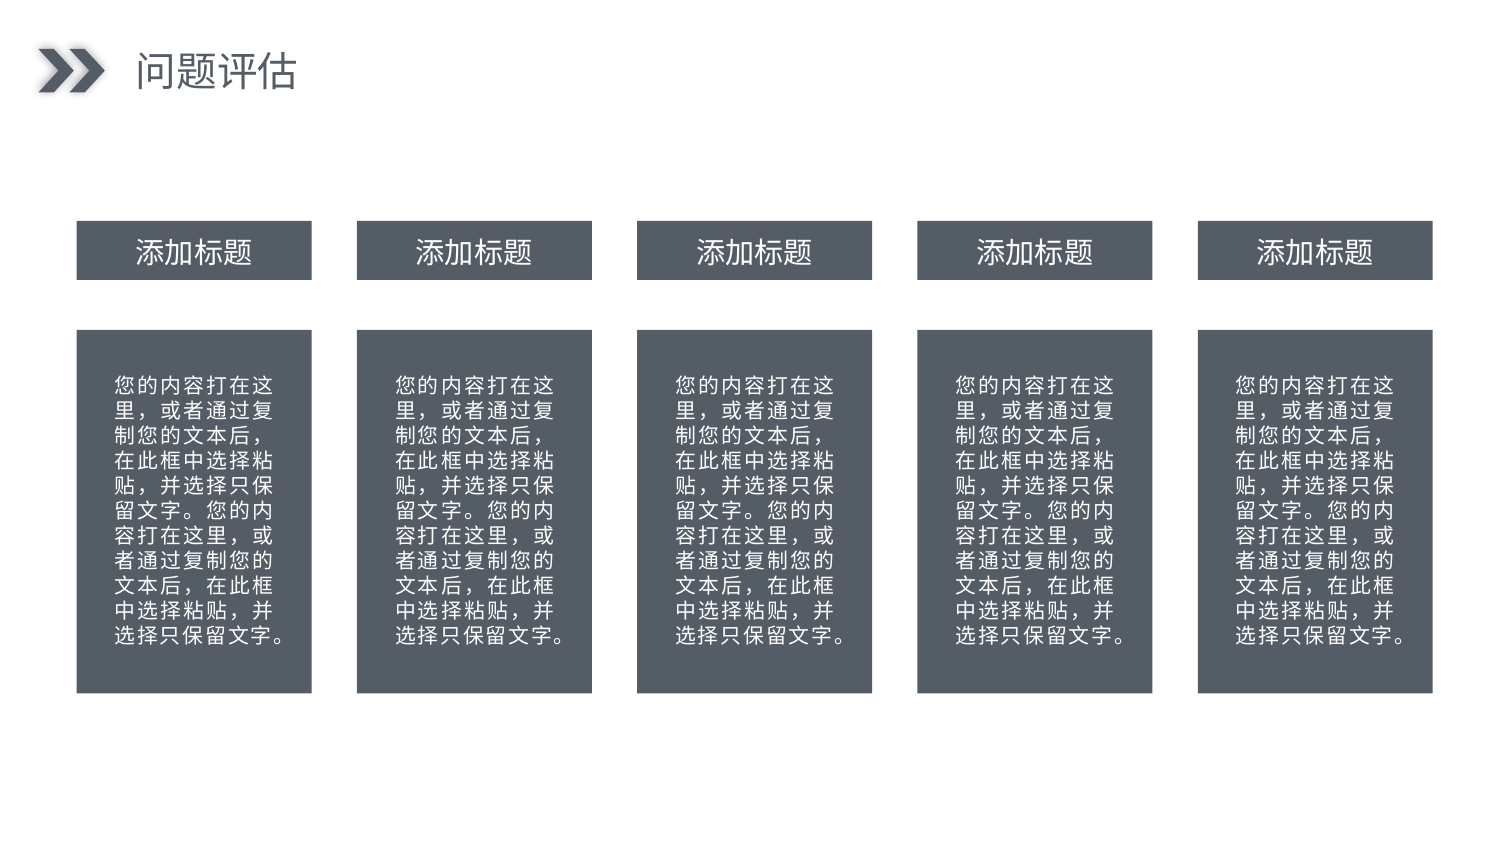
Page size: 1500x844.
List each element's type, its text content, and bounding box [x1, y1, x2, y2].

text_box [635, 219, 874, 282]
text_box [75, 328, 314, 696]
text_box 您的内容打在这里，或者通过复制您的文本后，在此框中选择粘贴，并选择只保留文字。您的内容打在这里，或者通过复制您的文本后，在此框中选择粘贴，并选择只保留文字。 [1224, 367, 1406, 679]
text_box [38, 48, 106, 93]
text_box 您的内容打在这里，或者通过复制您的文本后，在此框中选择粘贴，并选择只保留文字。您的内容打在这里，或者通过复制您的文本后，在此框中选择粘贴，并选择只保留文字。 [103, 367, 285, 679]
text_box [355, 219, 594, 282]
text_box [75, 219, 314, 282]
text_box [915, 328, 1154, 696]
text_box 添加标题 [91, 225, 297, 276]
text_box [1196, 219, 1435, 282]
text_box [355, 328, 594, 696]
text_box 问题评估 [120, 38, 314, 102]
text_box 添加标题 [1212, 225, 1418, 276]
text_box 您的内容打在这里，或者通过复制您的文本后，在此框中选择粘贴，并选择只保留文字。您的内容打在这里，或者通过复制您的文本后，在此框中选择粘贴，并选择只保留文字。 [383, 367, 566, 679]
text_box 添加标题 [932, 225, 1138, 276]
text_box [635, 328, 874, 696]
text_box 添加标题 [652, 225, 858, 276]
text_box [915, 219, 1154, 282]
text_box 您的内容打在这里，或者通过复制您的文本后，在此框中选择粘贴，并选择只保留文字。您的内容打在这里，或者通过复制您的文本后，在此框中选择粘贴，并选择只保留文字。 [663, 367, 846, 679]
text_box [1196, 328, 1435, 696]
text_box 您的内容打在这里，或者通过复制您的文本后，在此框中选择粘贴，并选择只保留文字。您的内容打在这里，或者通过复制您的文本后，在此框中选择粘贴，并选择只保留文字。 [944, 367, 1126, 679]
text_box 添加标题 [371, 225, 577, 276]
